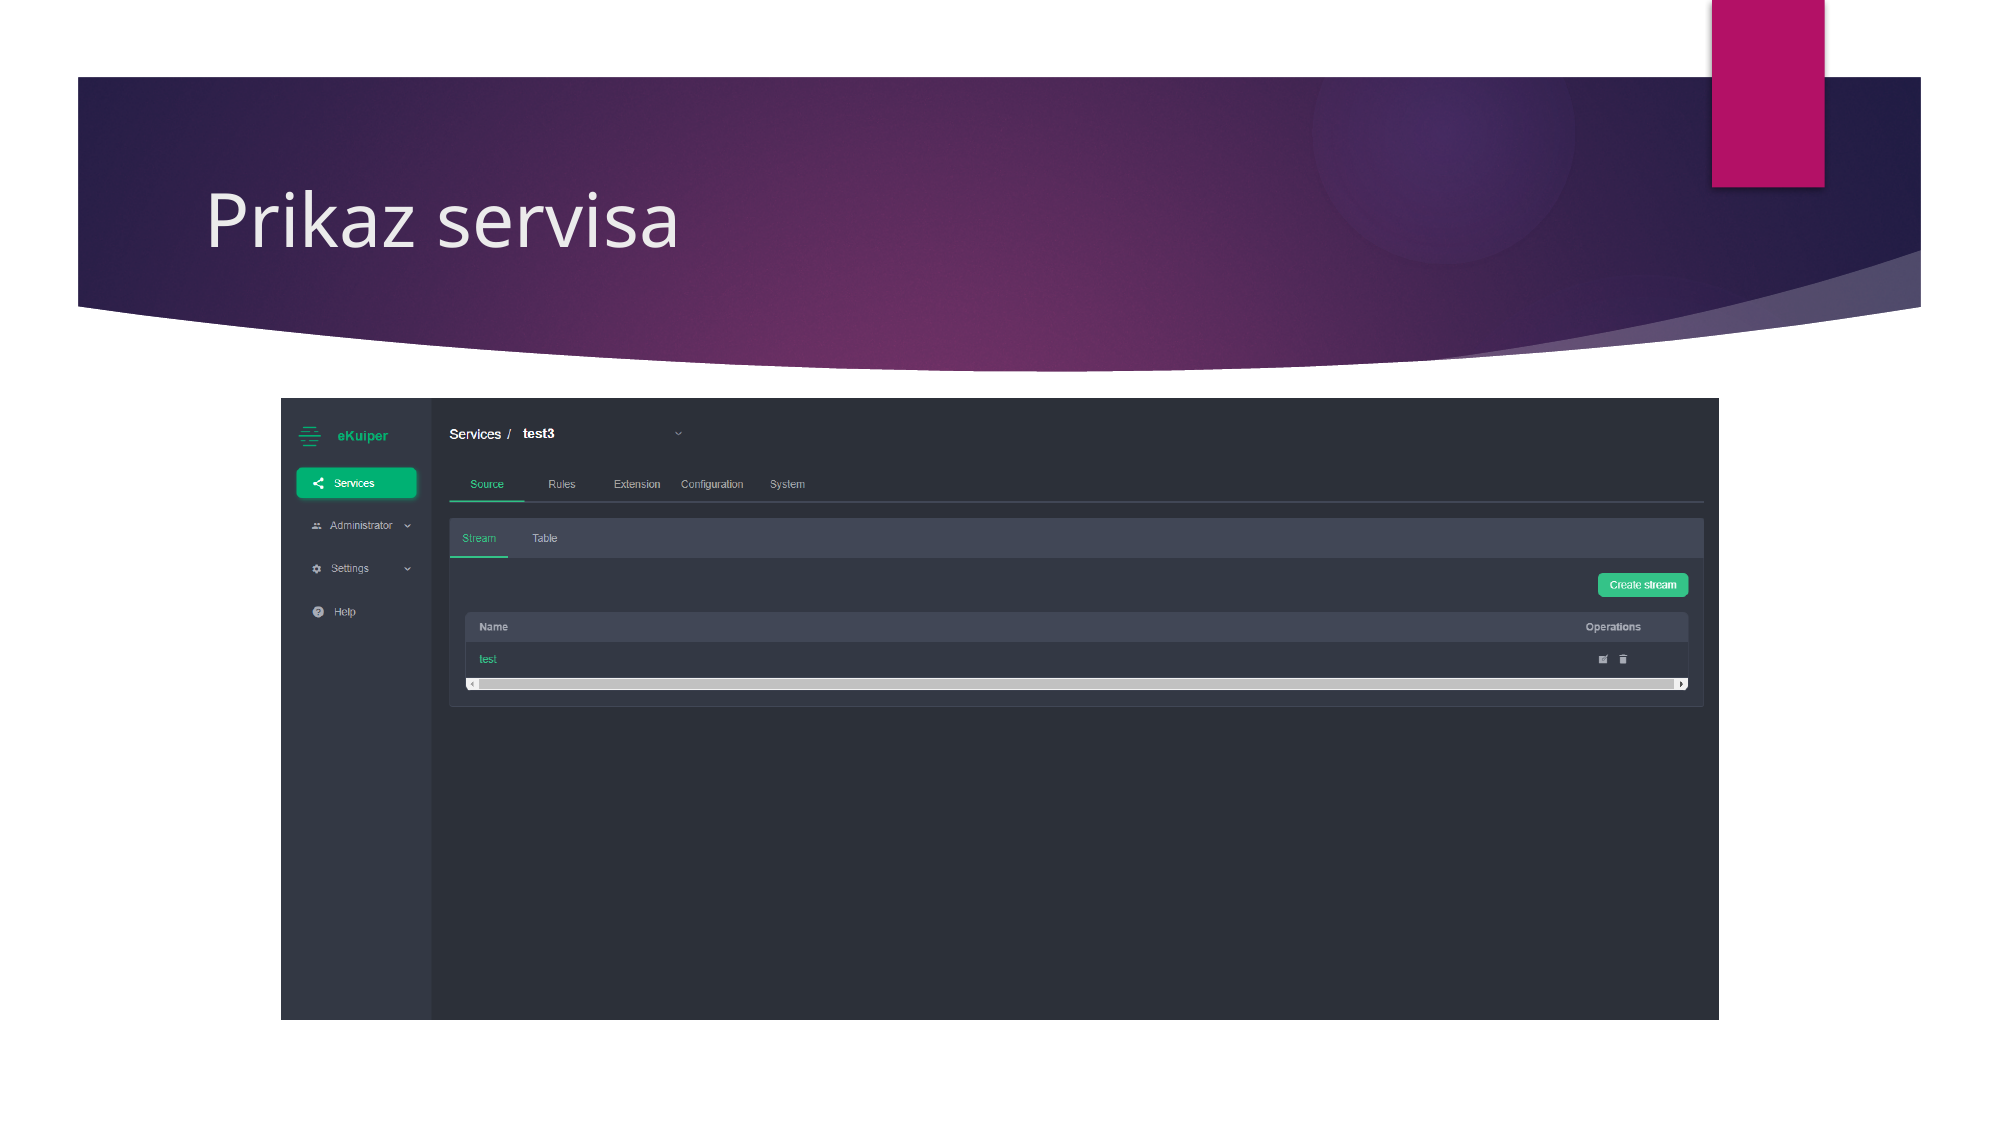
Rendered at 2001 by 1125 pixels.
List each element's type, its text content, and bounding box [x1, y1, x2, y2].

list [281, 397, 1719, 1020]
title Prikaz servisa [189, 159, 1627, 276]
